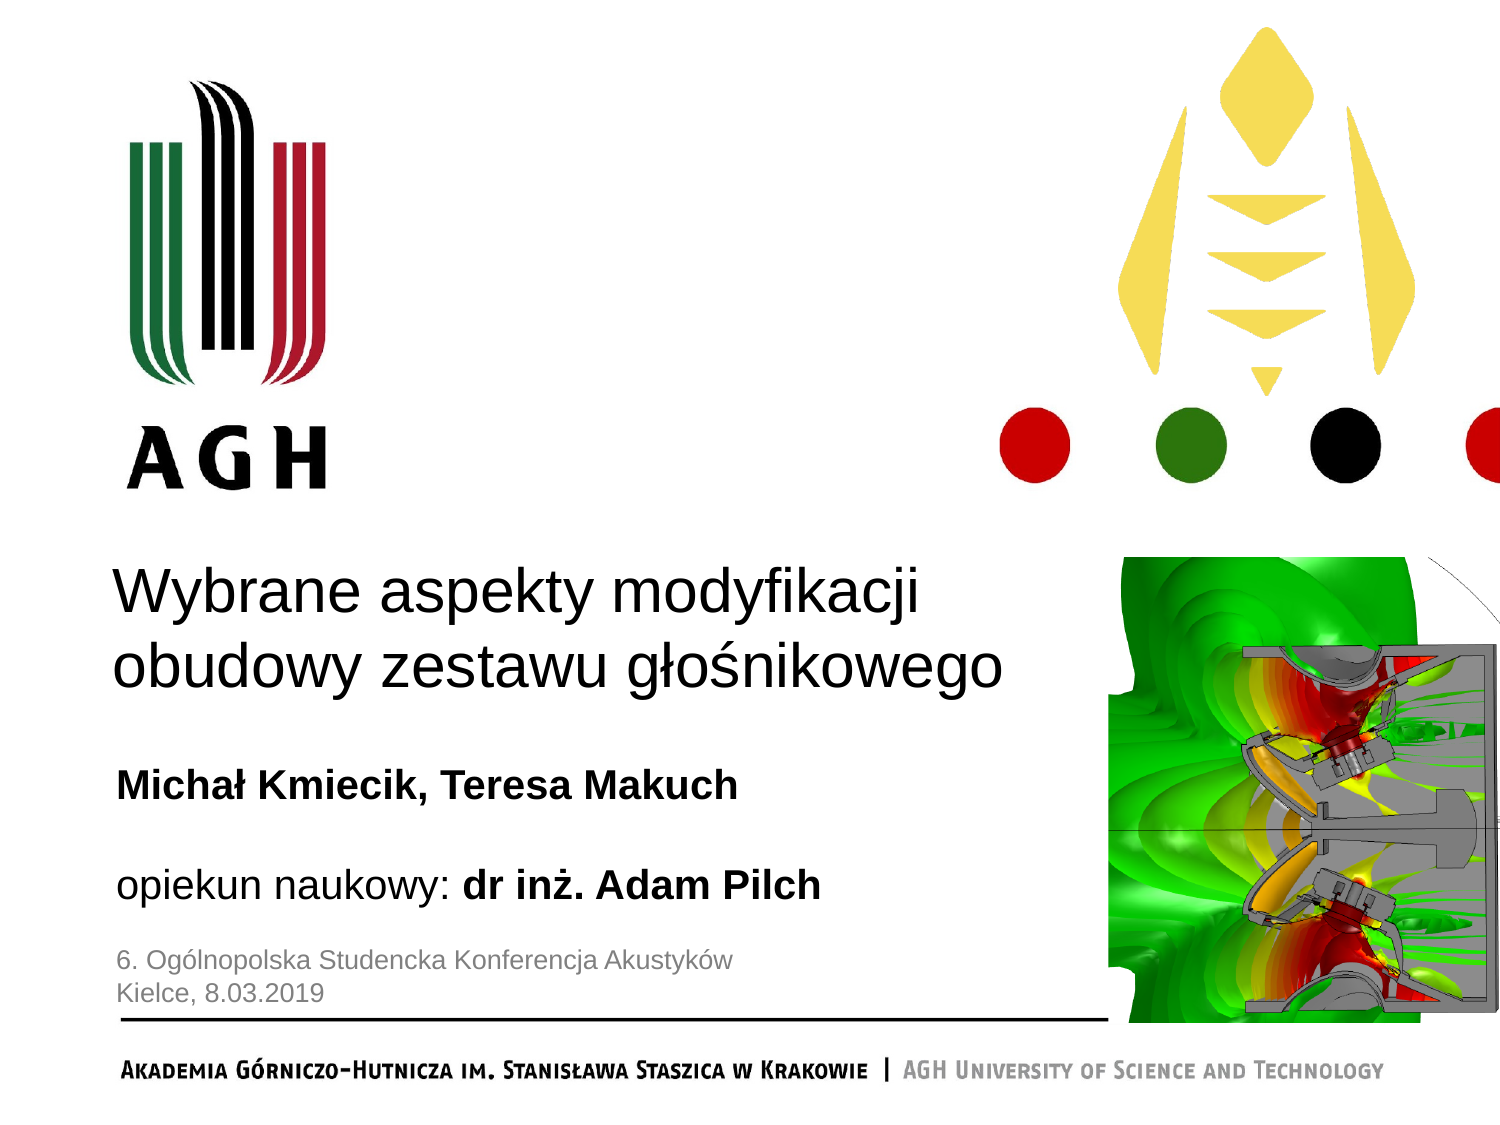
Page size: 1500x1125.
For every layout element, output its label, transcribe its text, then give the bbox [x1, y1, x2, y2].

text_box Wybrane aspekty modyfikacji obudowy zestawu głośnikowego [107, 544, 1109, 702]
picture [0, 0, 1500, 1125]
text_box 6. Ogólnopolska Studencka Konferencja Akustyków Kielce, 8.03.2019 [110, 936, 1102, 1023]
text_box Michał Kmiecik, Teresa Makuch opiekun naukowy: dr inż. Adam Pilch [110, 751, 1102, 909]
